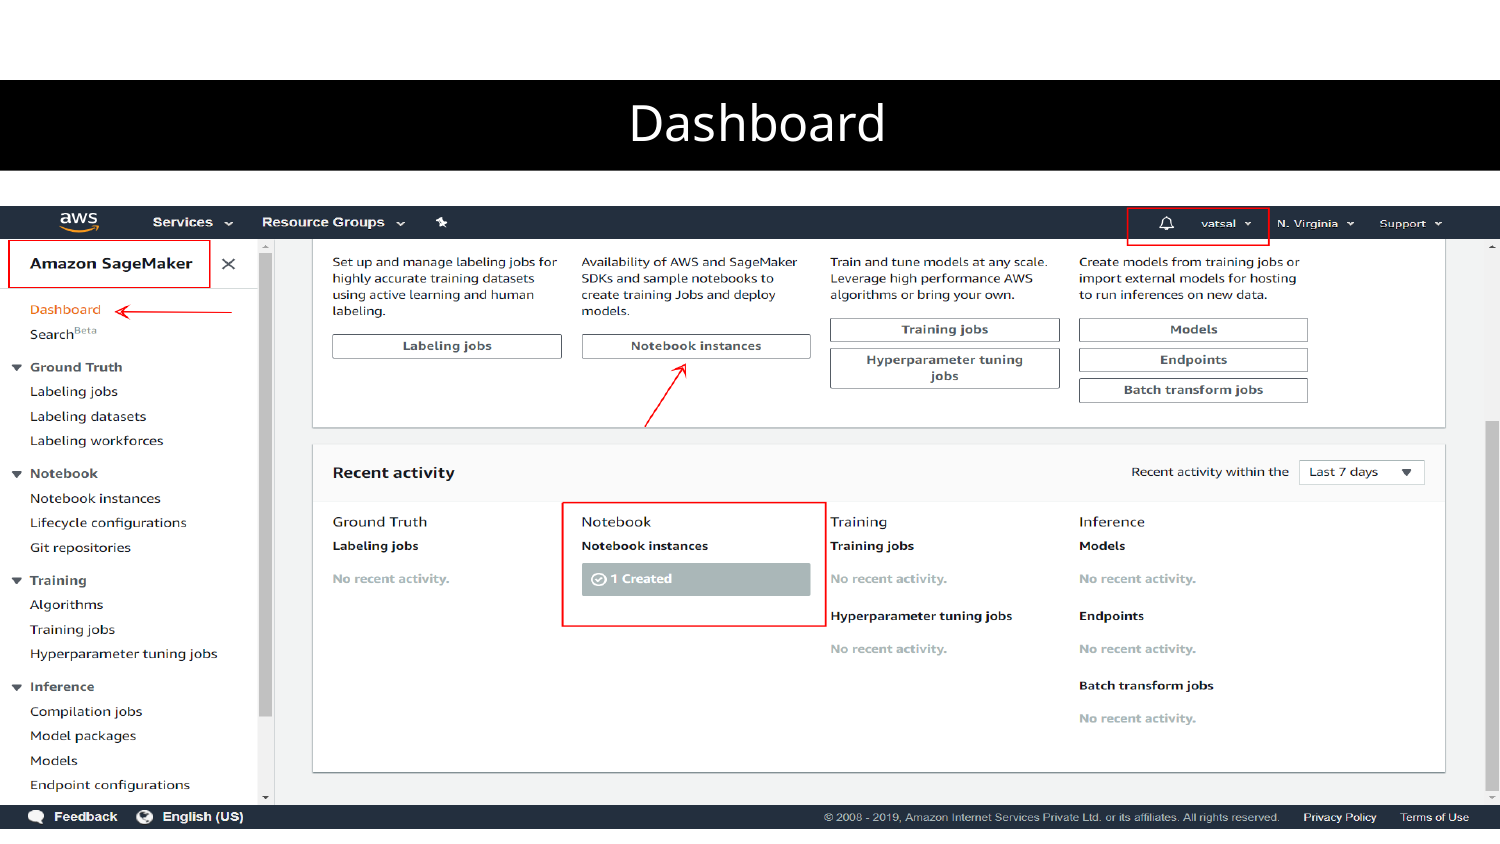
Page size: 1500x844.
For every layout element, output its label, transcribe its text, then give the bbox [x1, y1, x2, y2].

picture [0, 206, 1500, 829]
text_box [0, 79, 1500, 172]
title Dashboard [68, 79, 1448, 171]
